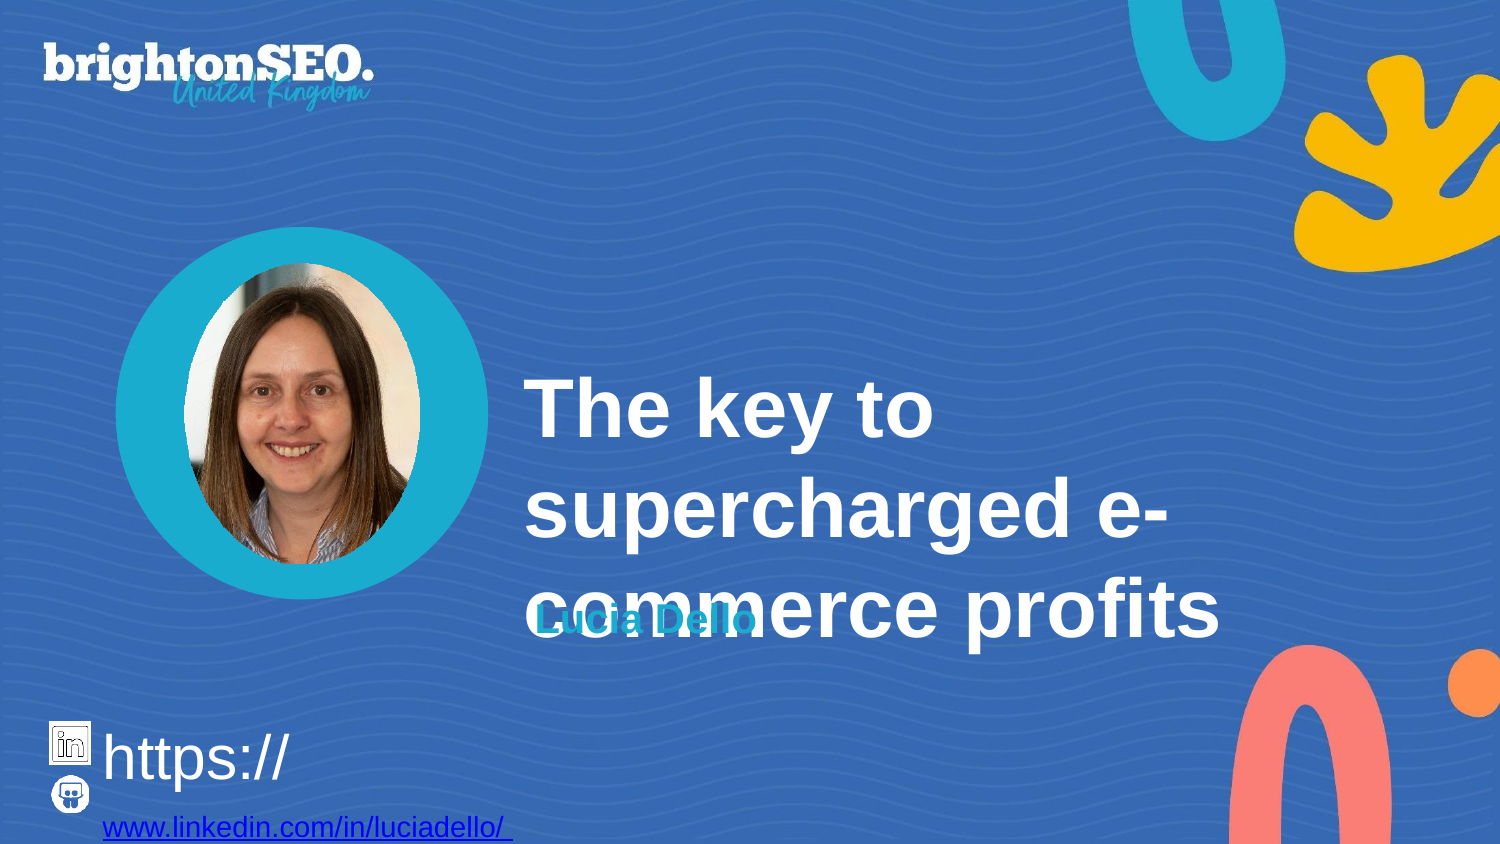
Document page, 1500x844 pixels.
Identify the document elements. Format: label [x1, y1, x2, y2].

text_box [48, 721, 91, 813]
text_box [0, 0, 1500, 844]
